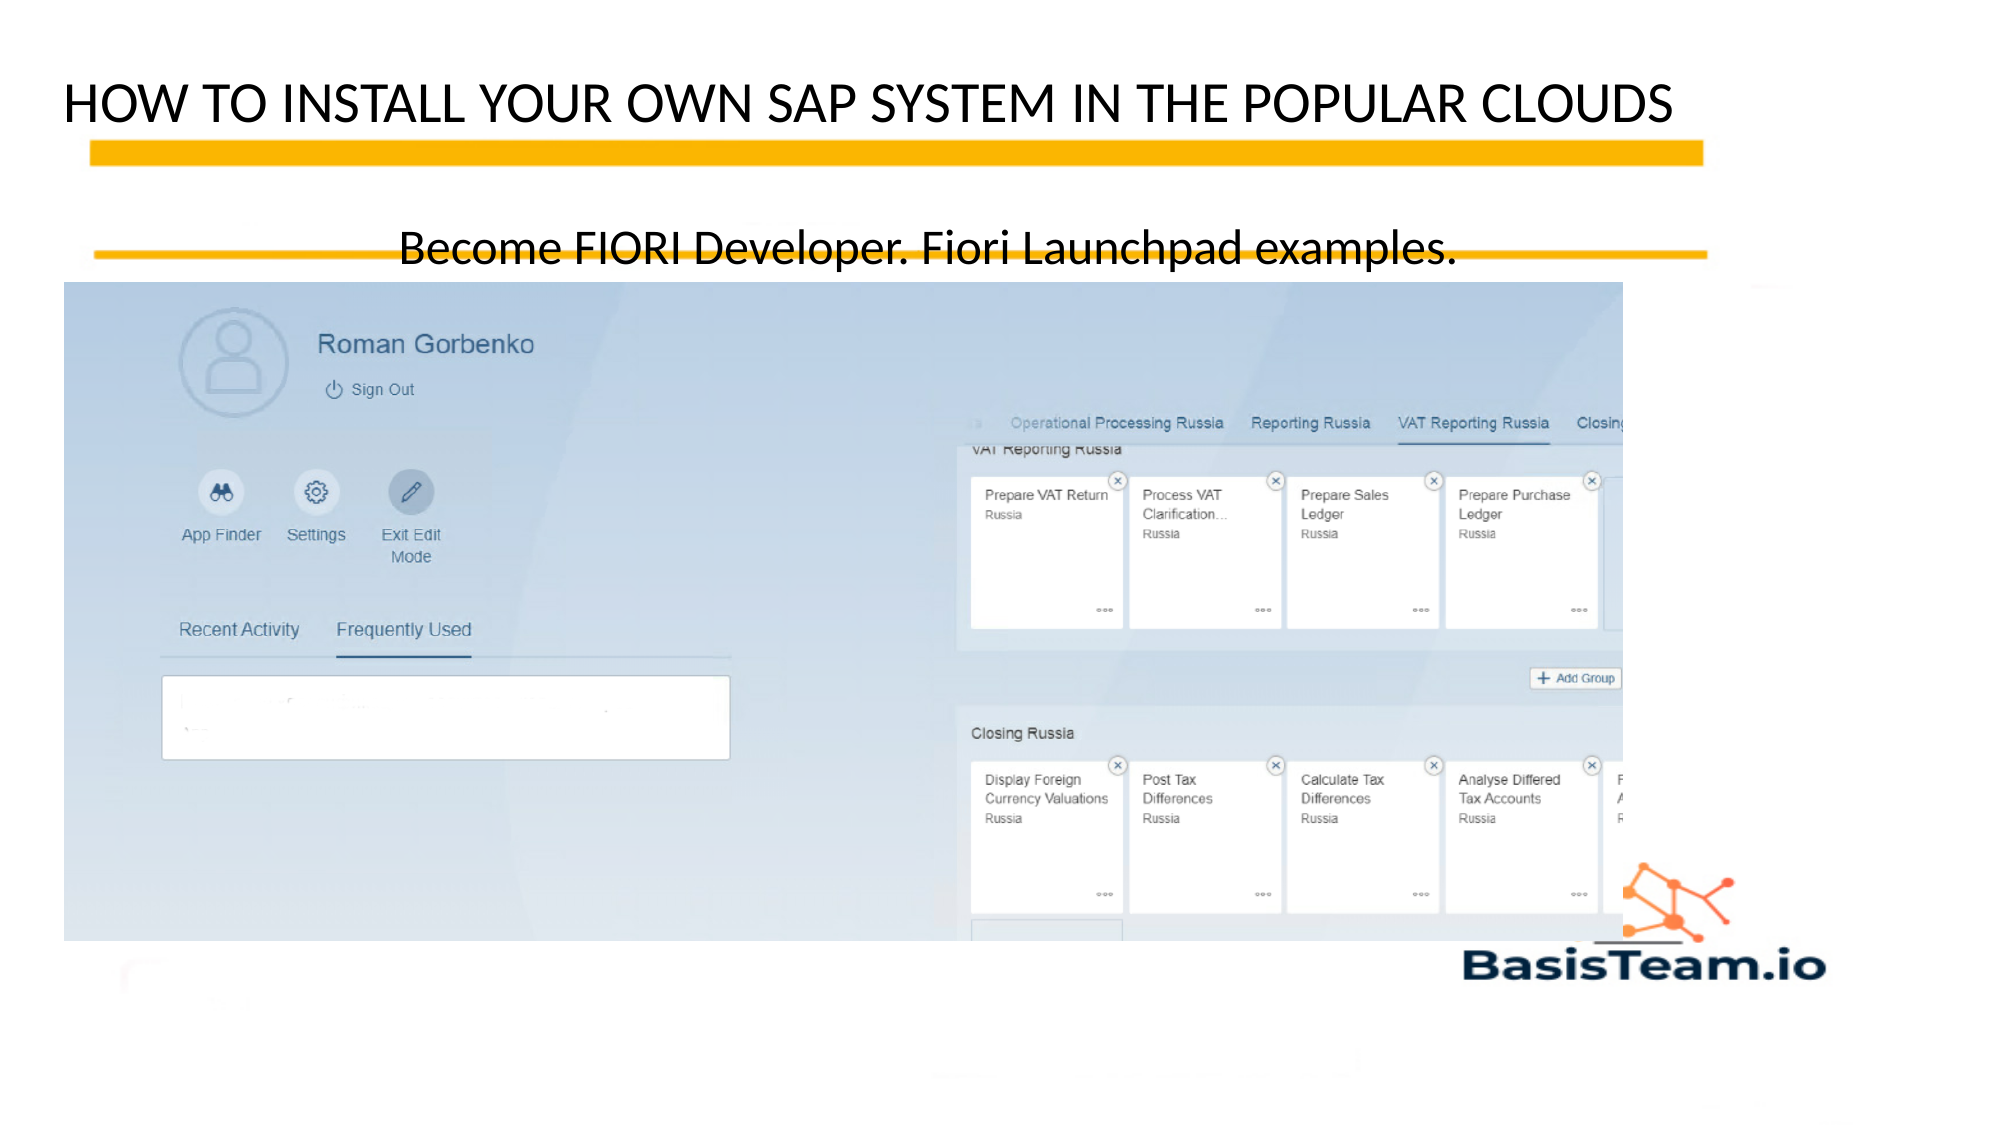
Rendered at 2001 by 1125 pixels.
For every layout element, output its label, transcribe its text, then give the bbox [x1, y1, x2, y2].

text_box HOW TO INSTALL YOUR OWN SAP SYSTEM IN THE POPULAR CLOUDS [49, 56, 1758, 142]
picture [0, 0, 2001, 1125]
text_box Become FIORI Developer. Fiori Launchpad examples. [355, 206, 1502, 282]
